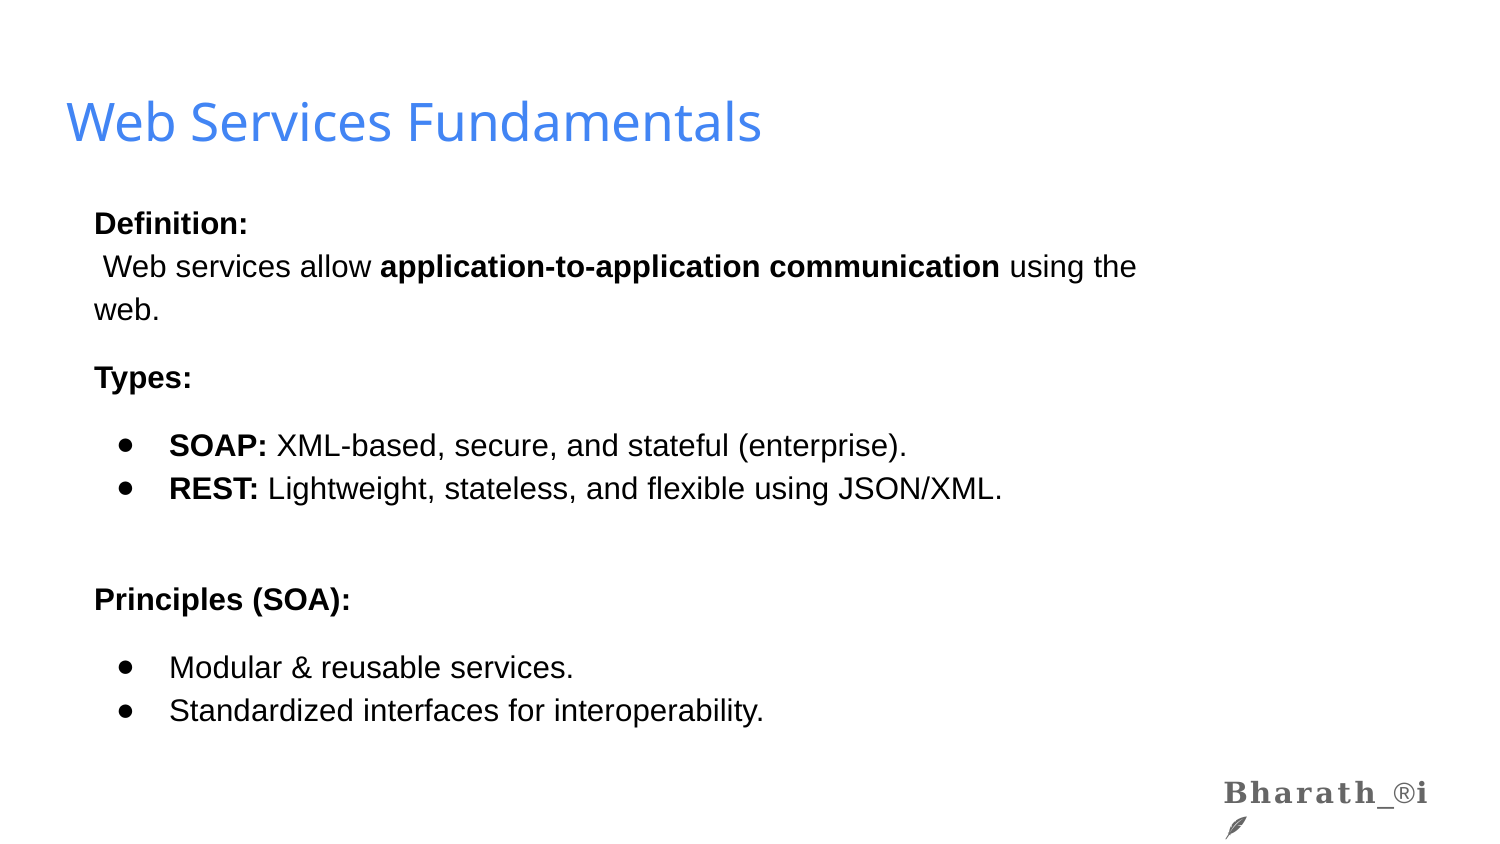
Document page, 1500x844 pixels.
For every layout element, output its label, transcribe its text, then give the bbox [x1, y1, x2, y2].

text_box Definition: Web services allow application-to-application communication using the web. Types: SOAP: XML-based, secure, and stateful (enterprise). REST: Lightweight, stateless, and flexible using JSON/XML. Principles (SOA): Modular & reusable services. Standardized interfaces for interoperability. [79, 182, 1194, 743]
title Web Services Fundamentals [51, 72, 1449, 167]
text_box 𝐁𝐡𝐚𝐫𝐚𝐭𝐡_®️𝐢 🪶 [1207, 759, 1449, 844]
